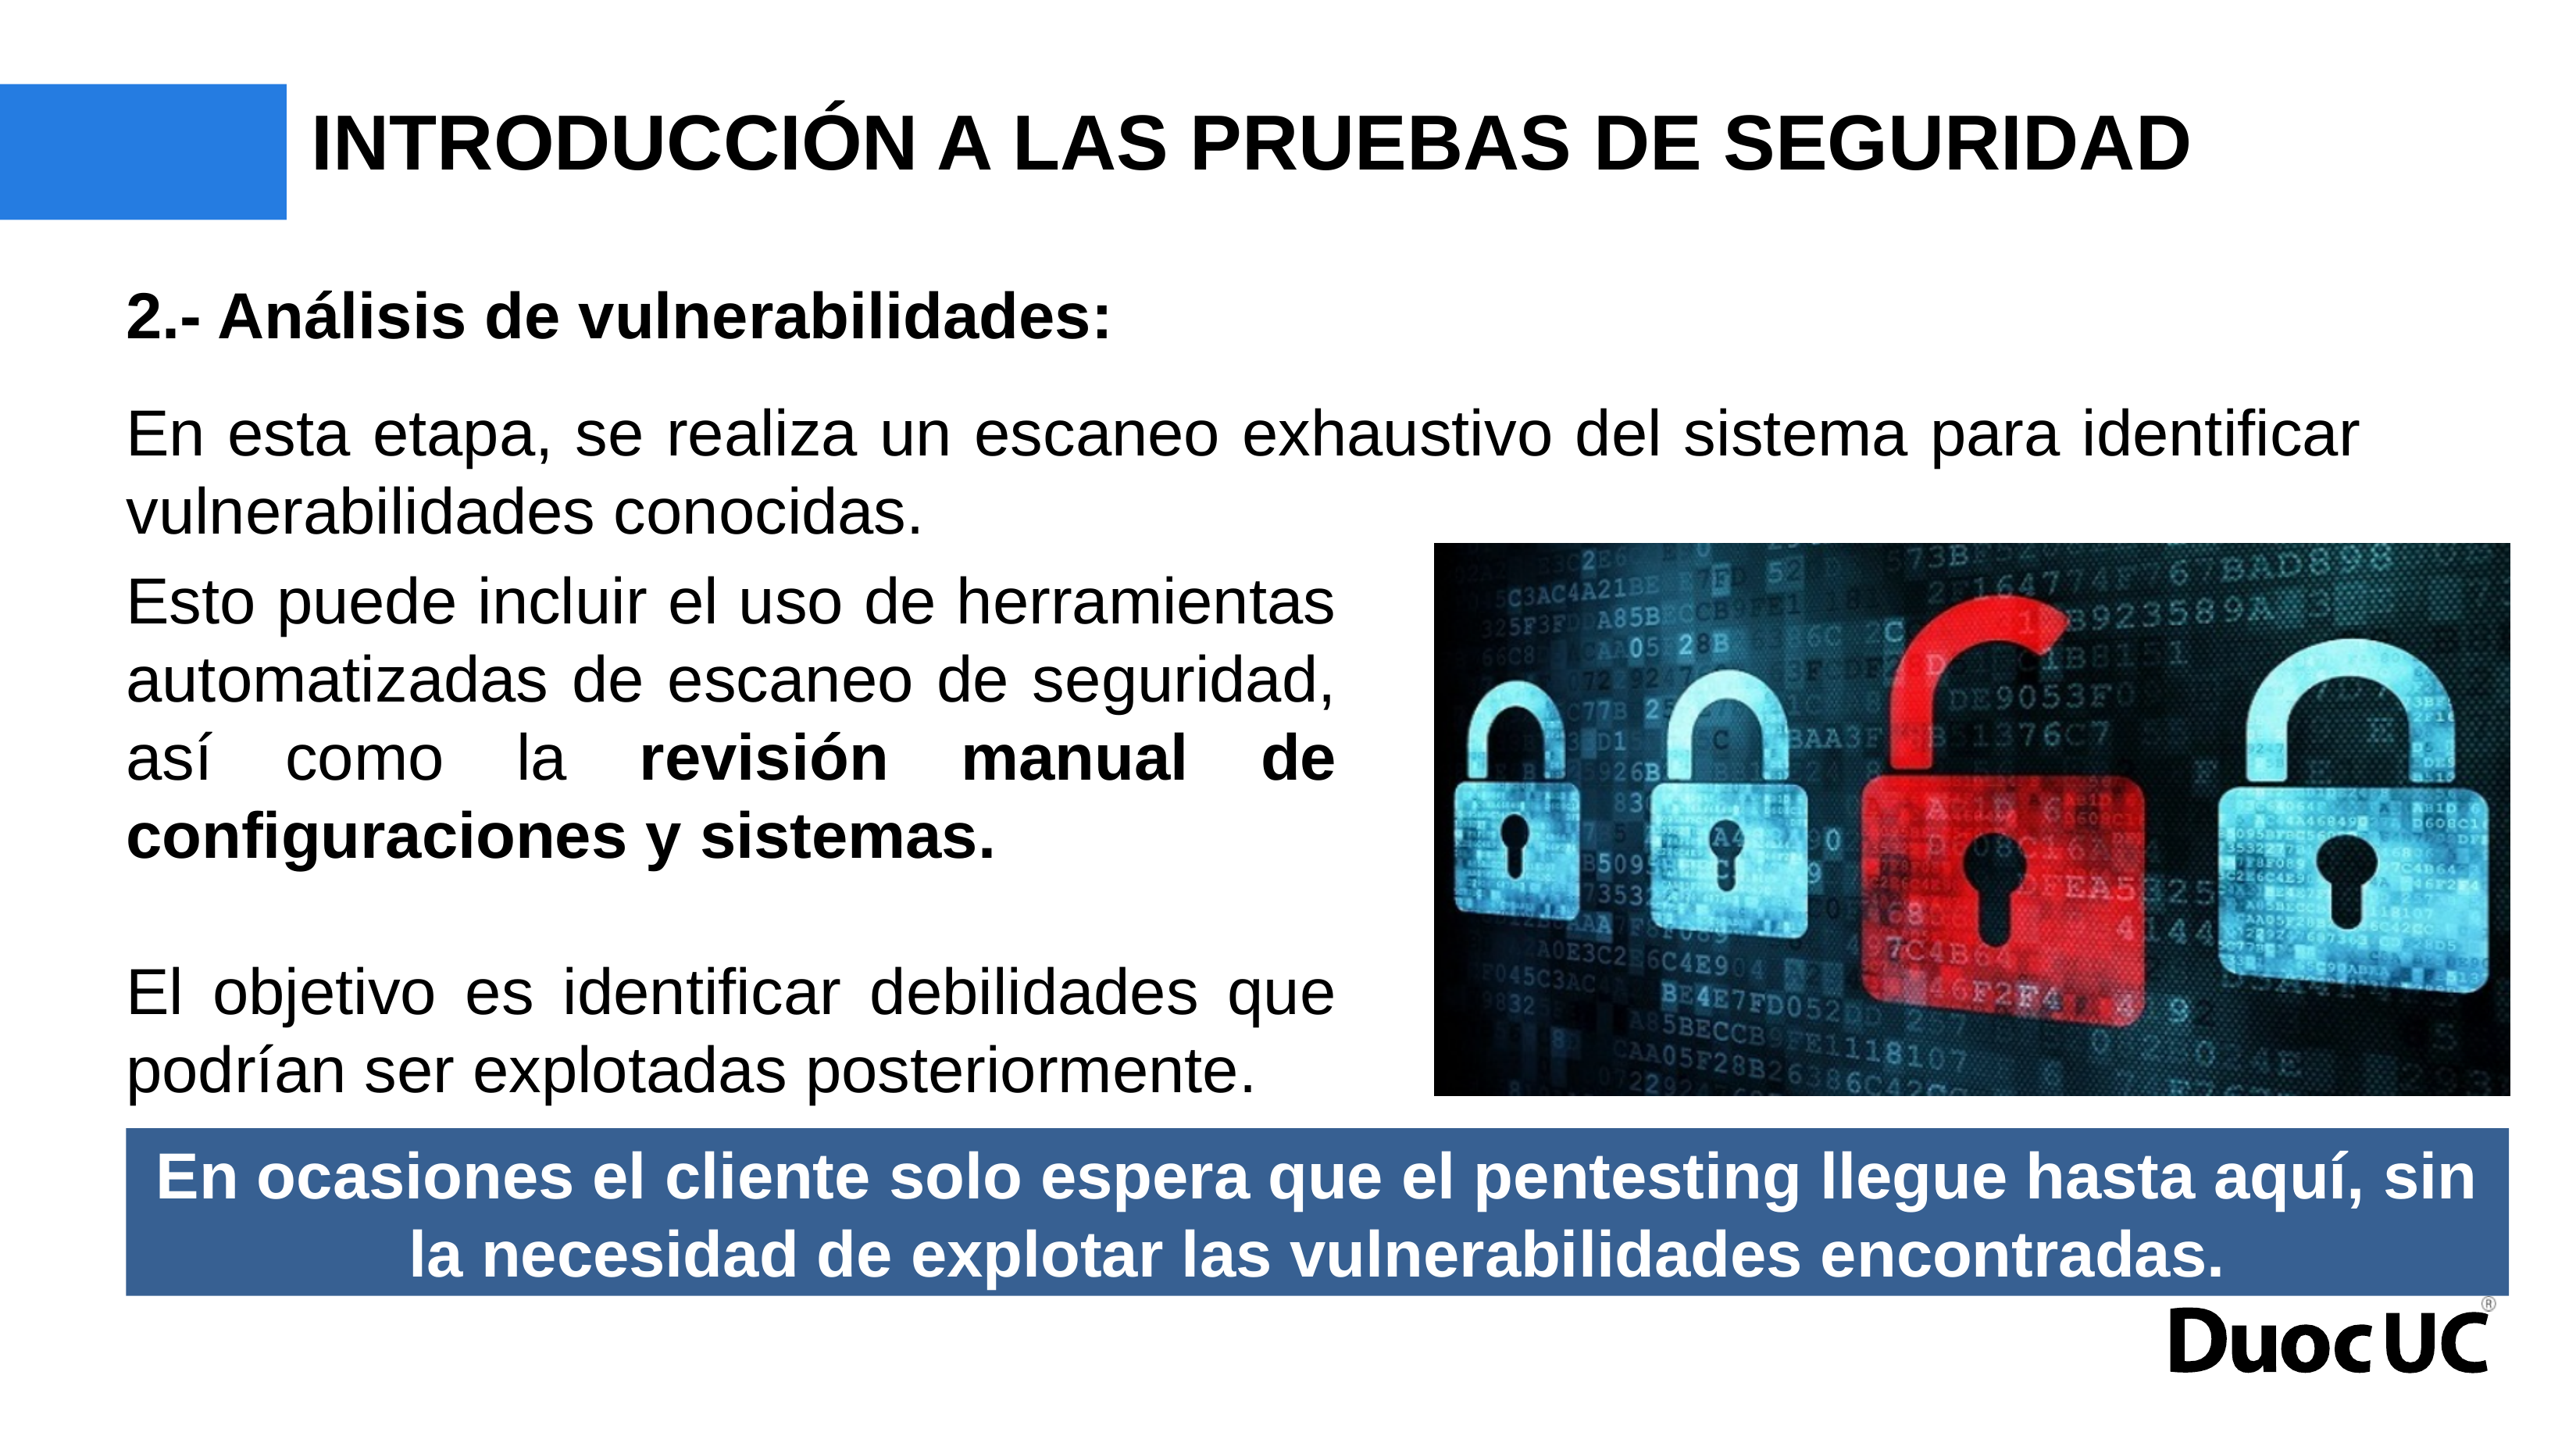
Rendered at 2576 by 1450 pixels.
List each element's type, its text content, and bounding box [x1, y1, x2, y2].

picture [2481, 1296, 2496, 1312]
text_box En ocasiones el cliente solo espera que el pentesting llegue hasta aquí, sin la necesidad de explotar las vulnerabilidades encontradas. [126, 1128, 2510, 1296]
picture [1434, 543, 2510, 1096]
title INTRODUCCIÓN A LAS PRUEBAS DE SEGURIDAD [311, 91, 2489, 187]
text_box Esto puede incluir el uso de herramientas automatizadas de escaneo de seguridad, así como la revisión manual de configuraciones y sistemas. El objetivo es identificar debilidades que podrían ser explotadas posteriormente. [126, 626, 1337, 1106]
text_box 2.- Análisis de vulnerabilidades: En esta etapa, se realiza un escaneo exhaustivo del sistema para identificar vulnerabilidades conocidas. [126, 273, 2362, 626]
